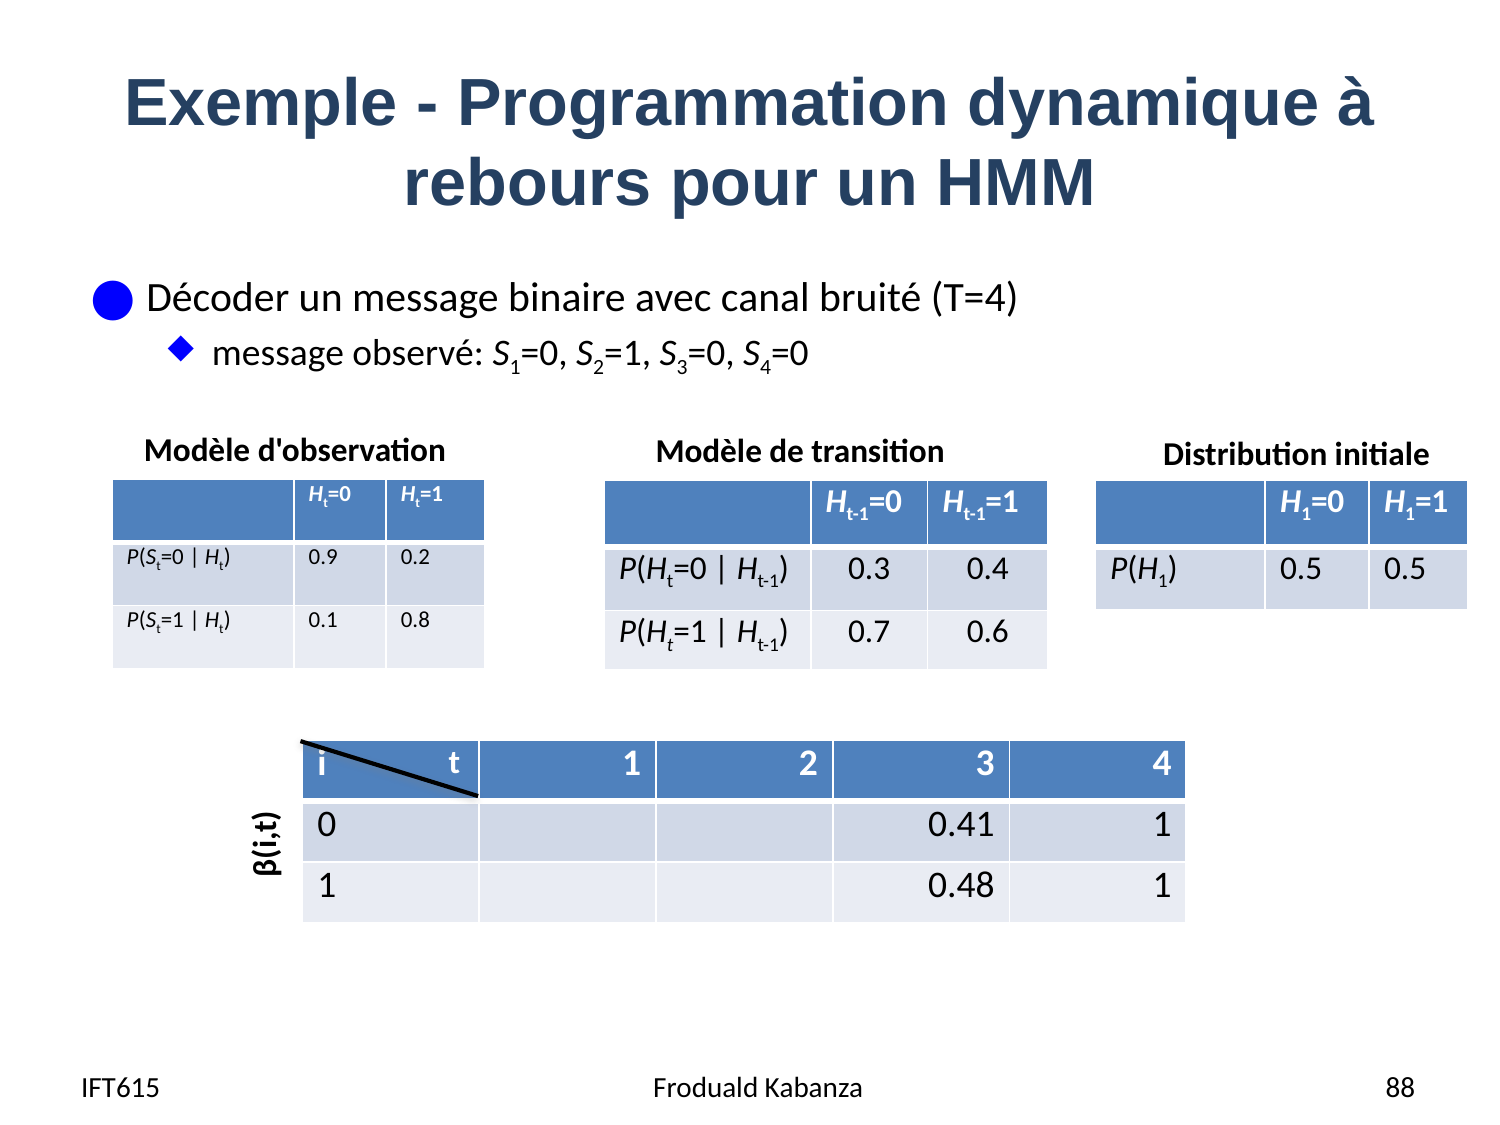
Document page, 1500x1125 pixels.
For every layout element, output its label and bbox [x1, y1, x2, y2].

table_header [1096, 481, 1264, 544]
table_header [1370, 481, 1467, 544]
list [75, 262, 1425, 1005]
table_header [480, 741, 655, 798]
table_cell [605, 550, 810, 610]
table_cell [812, 611, 927, 669]
title [75, 45, 1425, 233]
table_cell [834, 863, 1009, 922]
text_box [235, 782, 290, 892]
table_cell [295, 606, 385, 668]
table_cell [1370, 550, 1467, 609]
table_header [1010, 741, 1185, 798]
footer [520, 1056, 996, 1117]
table_header [295, 480, 385, 540]
table_cell [928, 550, 1047, 610]
table_cell [812, 550, 927, 610]
table_header [812, 481, 927, 544]
table_header [657, 741, 832, 798]
table_header [387, 480, 484, 540]
table_cell [387, 545, 484, 605]
table_cell [605, 611, 810, 669]
table_cell [387, 606, 484, 668]
table_cell [1010, 804, 1185, 861]
table_cell [480, 804, 655, 861]
table_cell [1010, 863, 1185, 922]
table_cell [834, 804, 1009, 861]
table_header [928, 481, 1047, 544]
slide_number [66, 1056, 356, 1117]
table_cell [295, 545, 385, 605]
table_cell [480, 863, 655, 922]
table_cell [303, 863, 478, 922]
table_header [605, 481, 810, 544]
table_cell [113, 545, 293, 605]
text_box [1148, 424, 1500, 480]
table_cell [303, 804, 478, 861]
table_cell [1096, 550, 1264, 609]
table_cell [657, 863, 832, 922]
table_cell [928, 611, 1047, 669]
table_header [834, 741, 1009, 798]
text_box [640, 421, 1042, 477]
text_box [300, 732, 479, 797]
table_cell [113, 606, 293, 668]
text_box [129, 420, 490, 476]
slide_number [1080, 1056, 1431, 1117]
table_cell [1266, 550, 1368, 609]
table_header [1266, 481, 1368, 544]
table_header [113, 480, 293, 540]
table_cell [657, 804, 832, 861]
